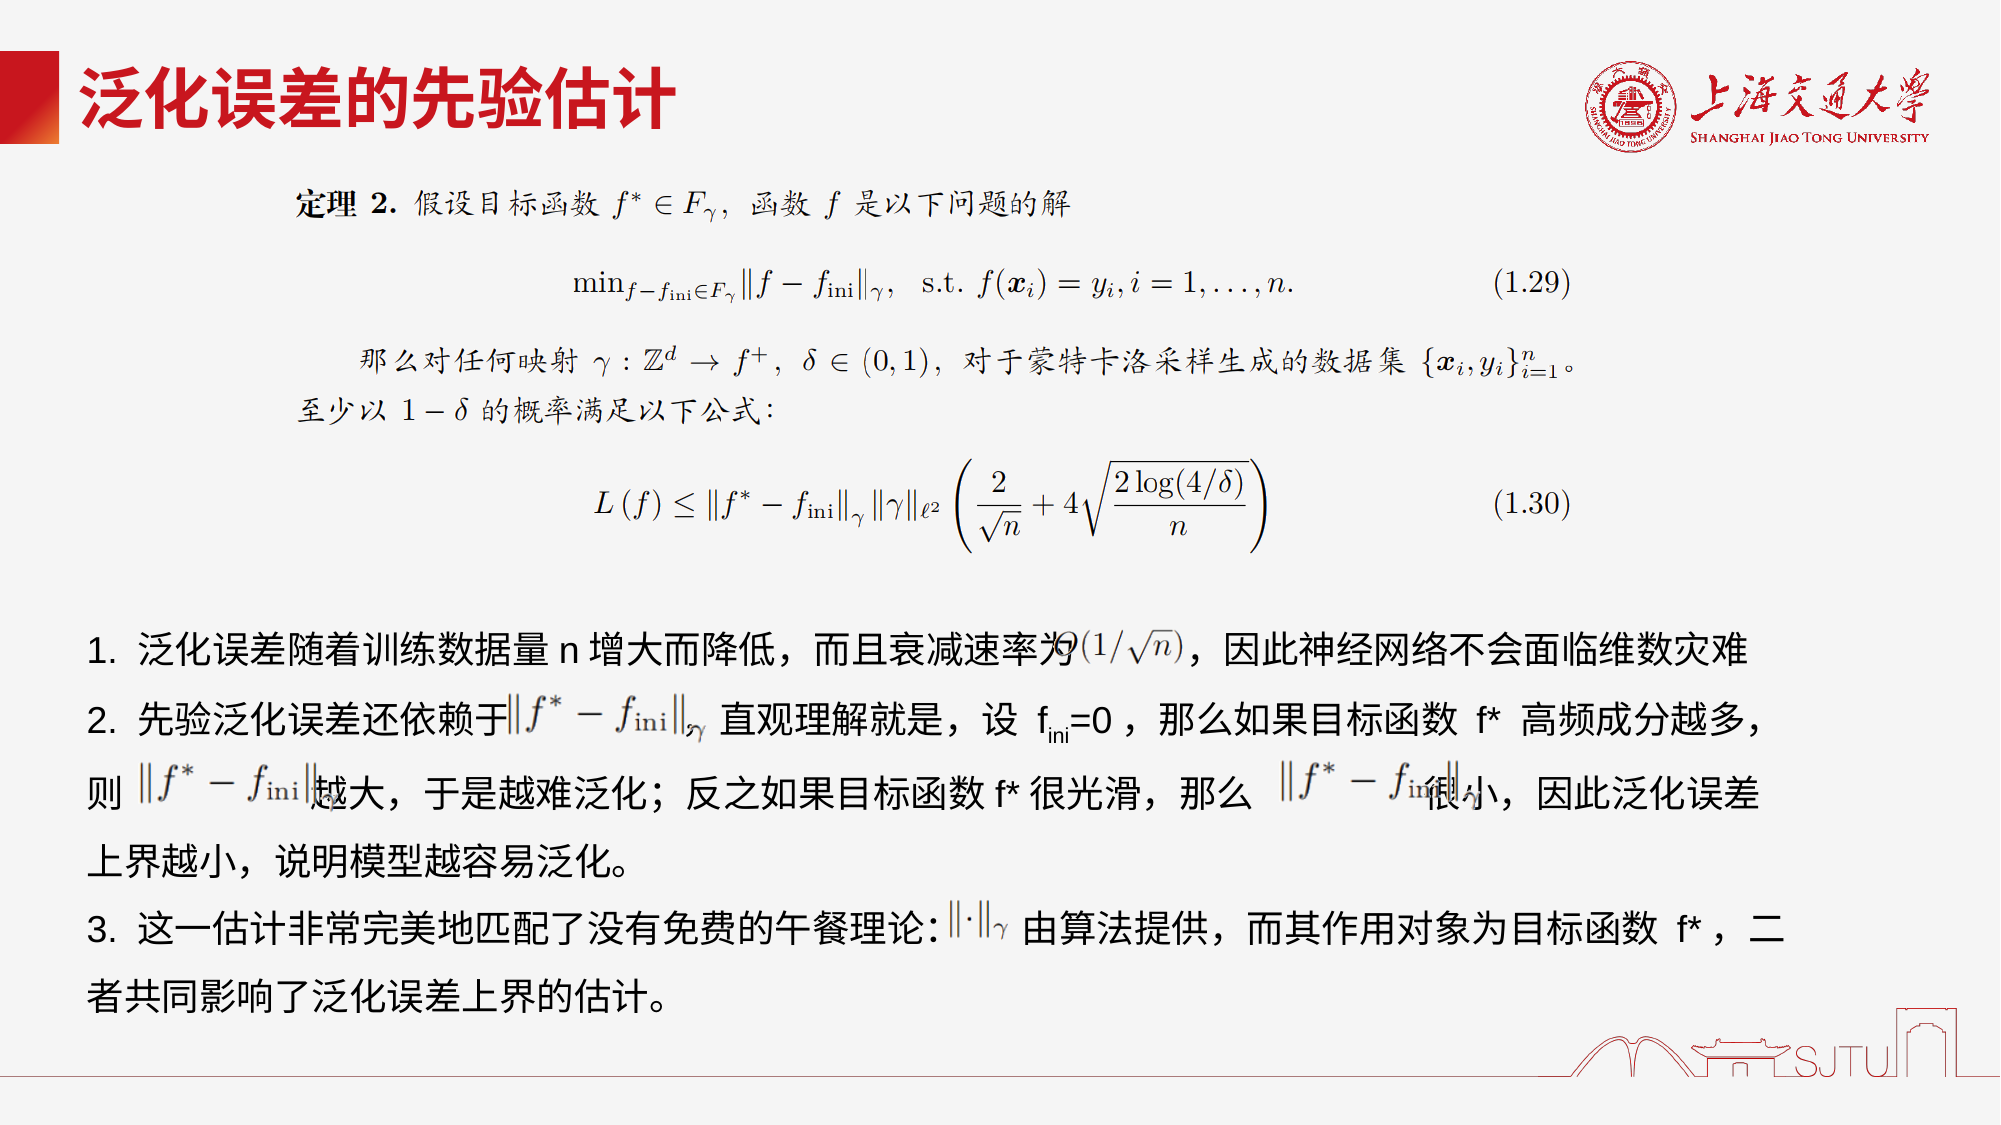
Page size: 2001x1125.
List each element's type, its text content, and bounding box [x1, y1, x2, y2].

picture [1273, 752, 1483, 815]
text_box 1. 泛化误差随着训练数据量n增大而降低，而且衰减速率为 ，因此神经网络不会面临维数灾难 2. 先验泛化误差还依赖于 ，直观理解就是，设 fini=0，那么如果目标函数 f* 高频成分越多，则 越大，于是越难泛化；反之如果目标函数f*很光滑，那么 很小，因此泛化误差上界越小，说明模型越容易泛化。 3. 这一估计非常完美地匹配了没有免费的午餐理论： 由算法提供，而其作用对象为目标函数 f*，二者共同影响了泛化误差上界的估计。 [71, 595, 1803, 1040]
picture [1052, 621, 1184, 667]
picture [284, 176, 1593, 556]
title 泛化误差的先验估计 [62, 43, 1530, 152]
picture [500, 685, 709, 748]
picture [132, 754, 342, 817]
picture [942, 894, 1014, 945]
picture [0, 1008, 2000, 1077]
picture [1567, 43, 1946, 168]
